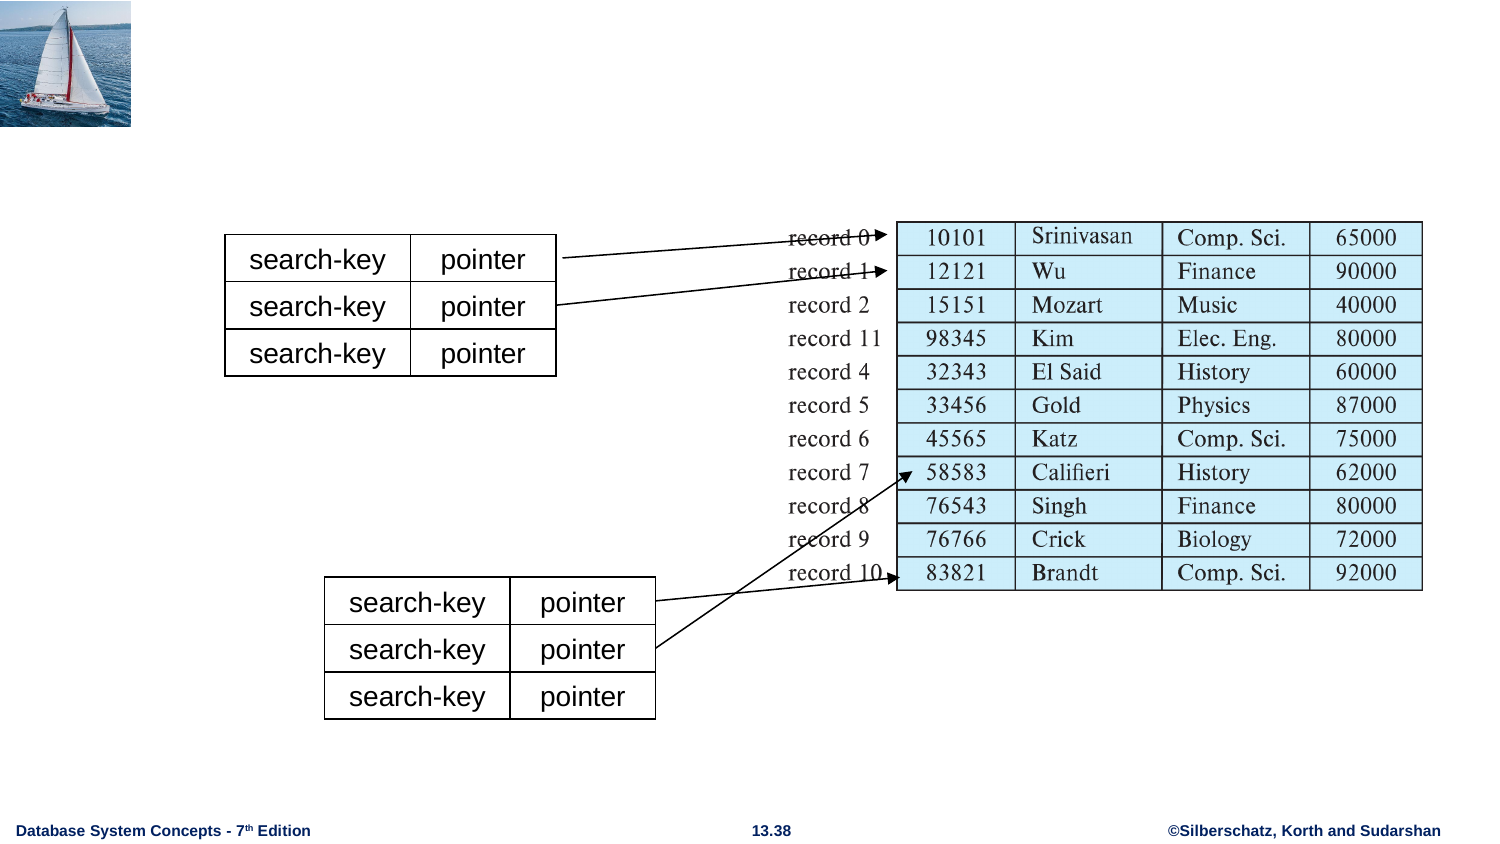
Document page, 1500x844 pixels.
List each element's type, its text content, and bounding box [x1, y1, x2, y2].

picture [788, 221, 1423, 591]
text_box pointer [410, 234, 557, 281]
text_box search-key [324, 577, 510, 624]
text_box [562, 234, 888, 259]
text_box search-key [324, 671, 510, 719]
text_box pointer [510, 671, 656, 719]
text_box pointer [410, 281, 557, 328]
text_box search-key [324, 624, 510, 671]
text_box pointer [510, 577, 650, 624]
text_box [555, 270, 888, 306]
text_box search-key [225, 234, 410, 281]
text_box pointer [510, 624, 656, 671]
text_box search-key [225, 281, 410, 328]
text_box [655, 470, 913, 649]
text_box pointer [410, 328, 557, 377]
picture [0, 1, 131, 127]
text_box search-key [225, 328, 410, 377]
